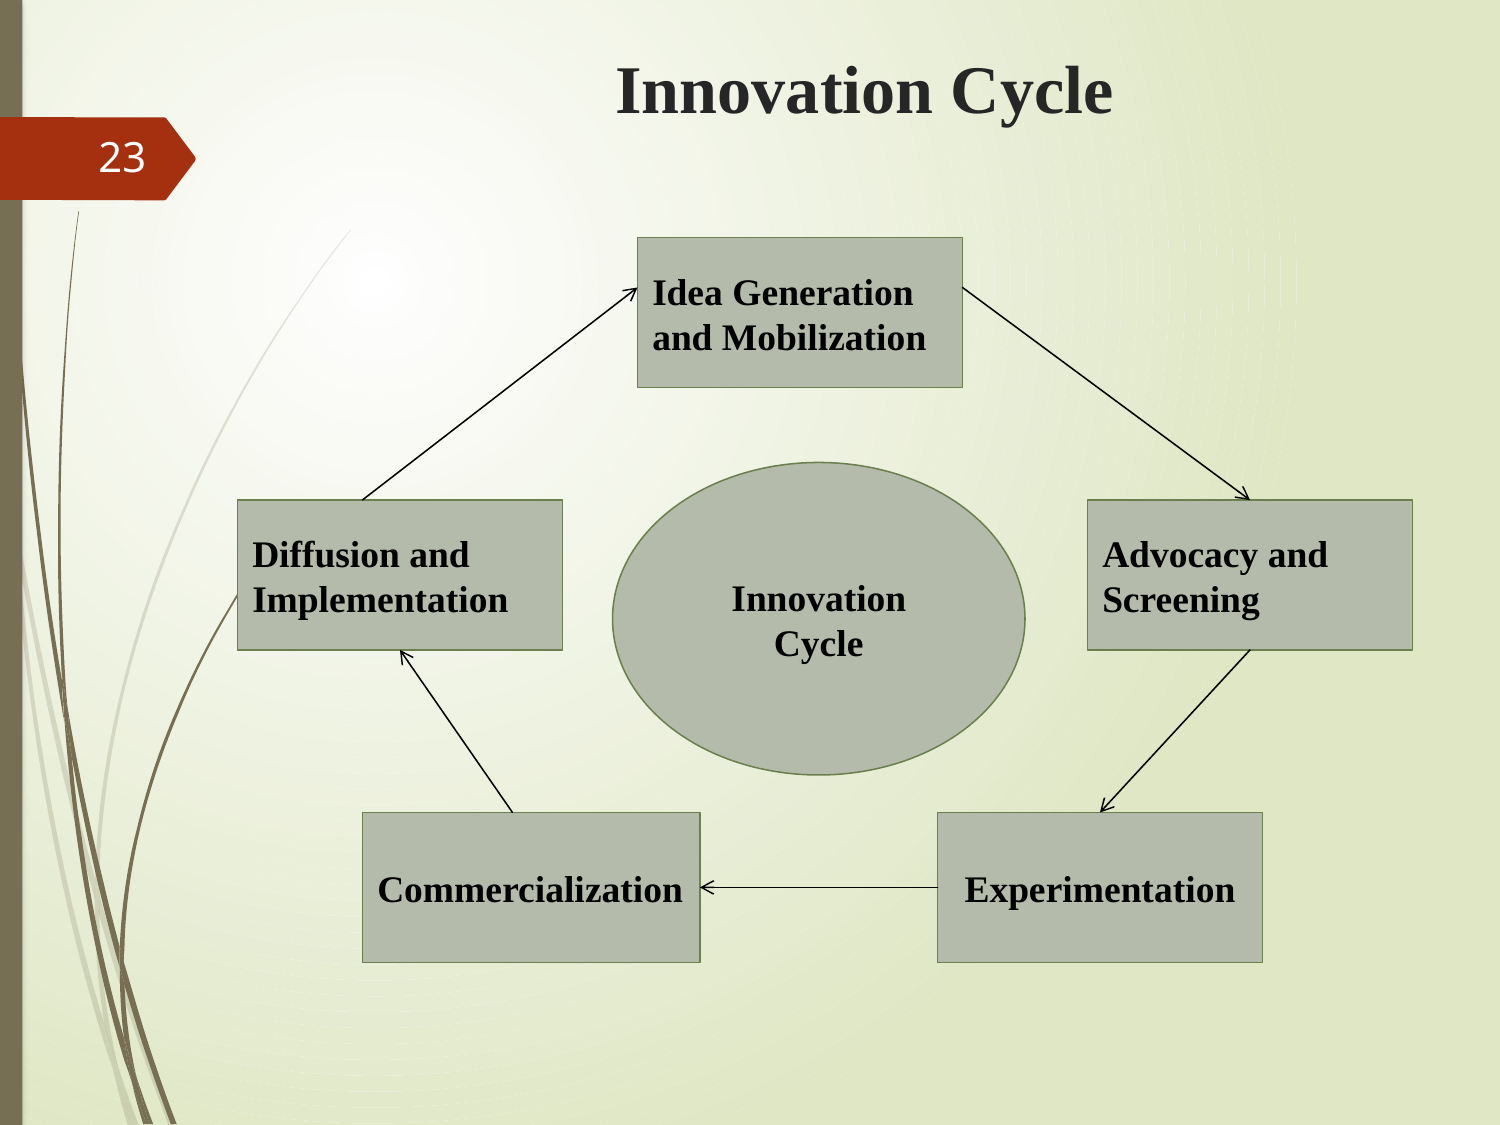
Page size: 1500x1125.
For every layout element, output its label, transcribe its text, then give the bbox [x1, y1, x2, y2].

text_box Experimentation [937, 812, 1263, 963]
text_box Commercialization [362, 812, 701, 963]
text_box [374, 674, 538, 788]
slide_number 23 [65, 129, 162, 190]
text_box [962, 287, 1251, 501]
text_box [1093, 655, 1257, 807]
text_box Idea Generation and Mobilization [637, 237, 963, 388]
text_box Innovation Cycle [611, 461, 1026, 776]
title Innovation Cycle [324, 37, 1422, 136]
text_box Diffusion and Implementation [237, 499, 563, 651]
text_box Advocacy and Screening [1087, 499, 1413, 651]
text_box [362, 287, 638, 501]
